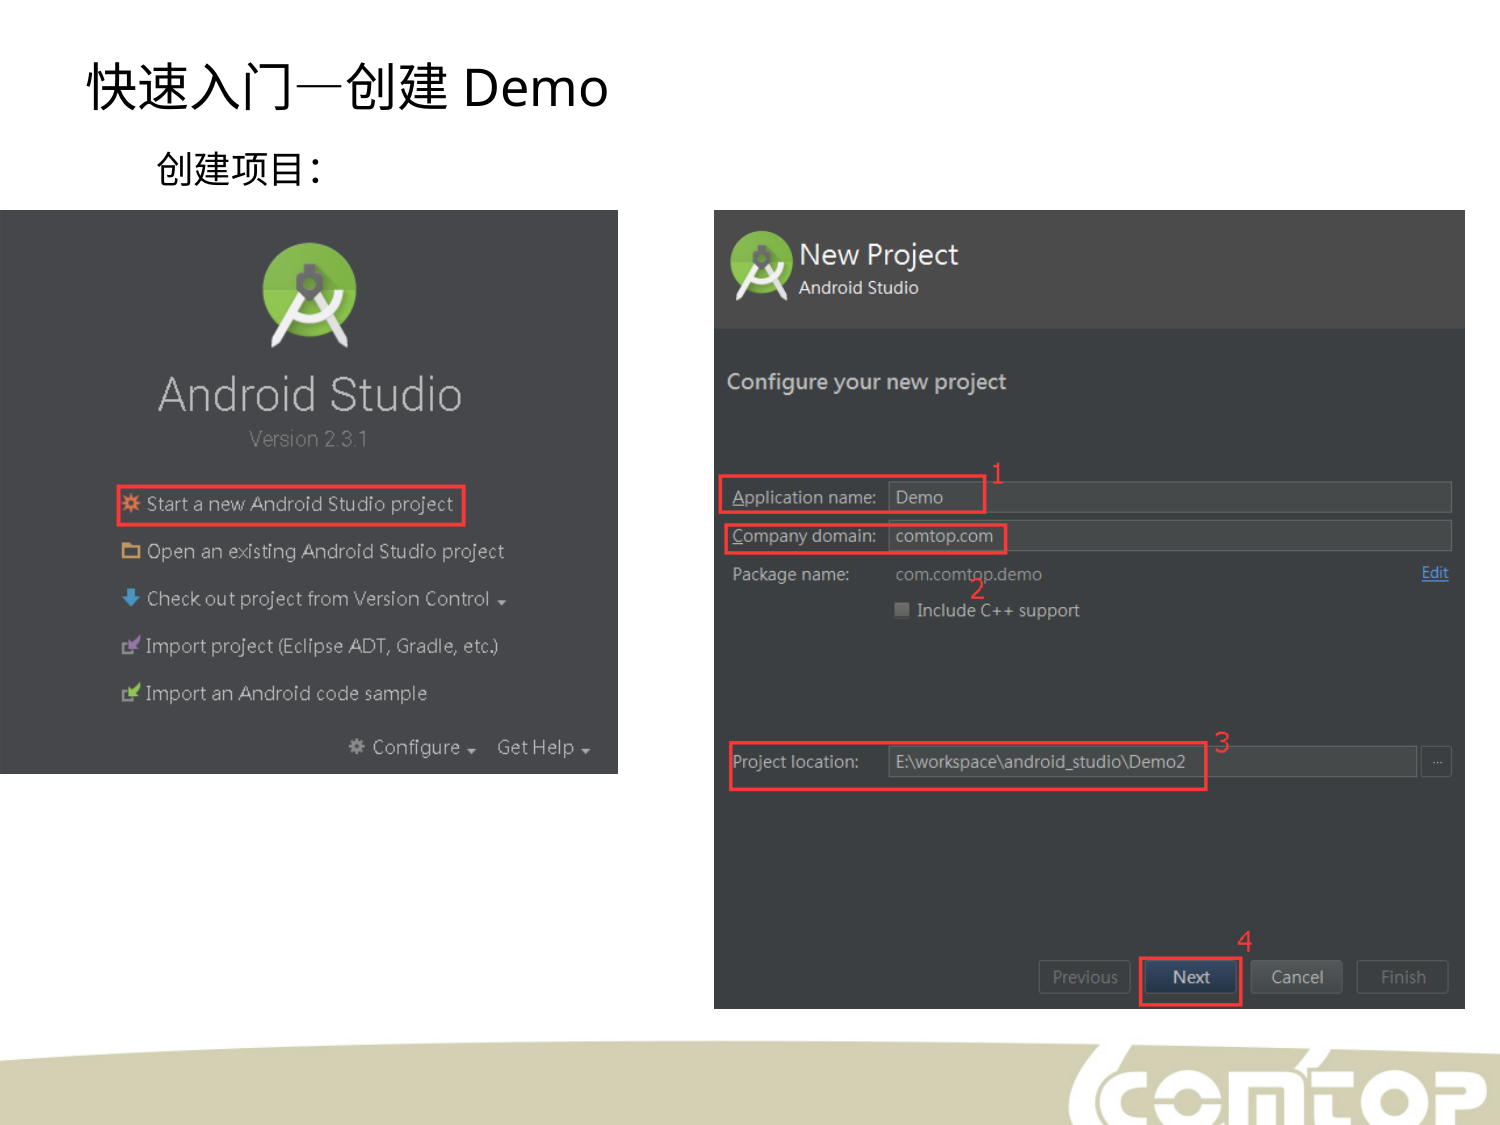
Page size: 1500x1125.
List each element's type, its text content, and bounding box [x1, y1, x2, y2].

text_box 快速入门—创建Demo [70, 46, 625, 125]
text_box 创建项目： [141, 138, 359, 199]
picture [0, 0, 1500, 1125]
